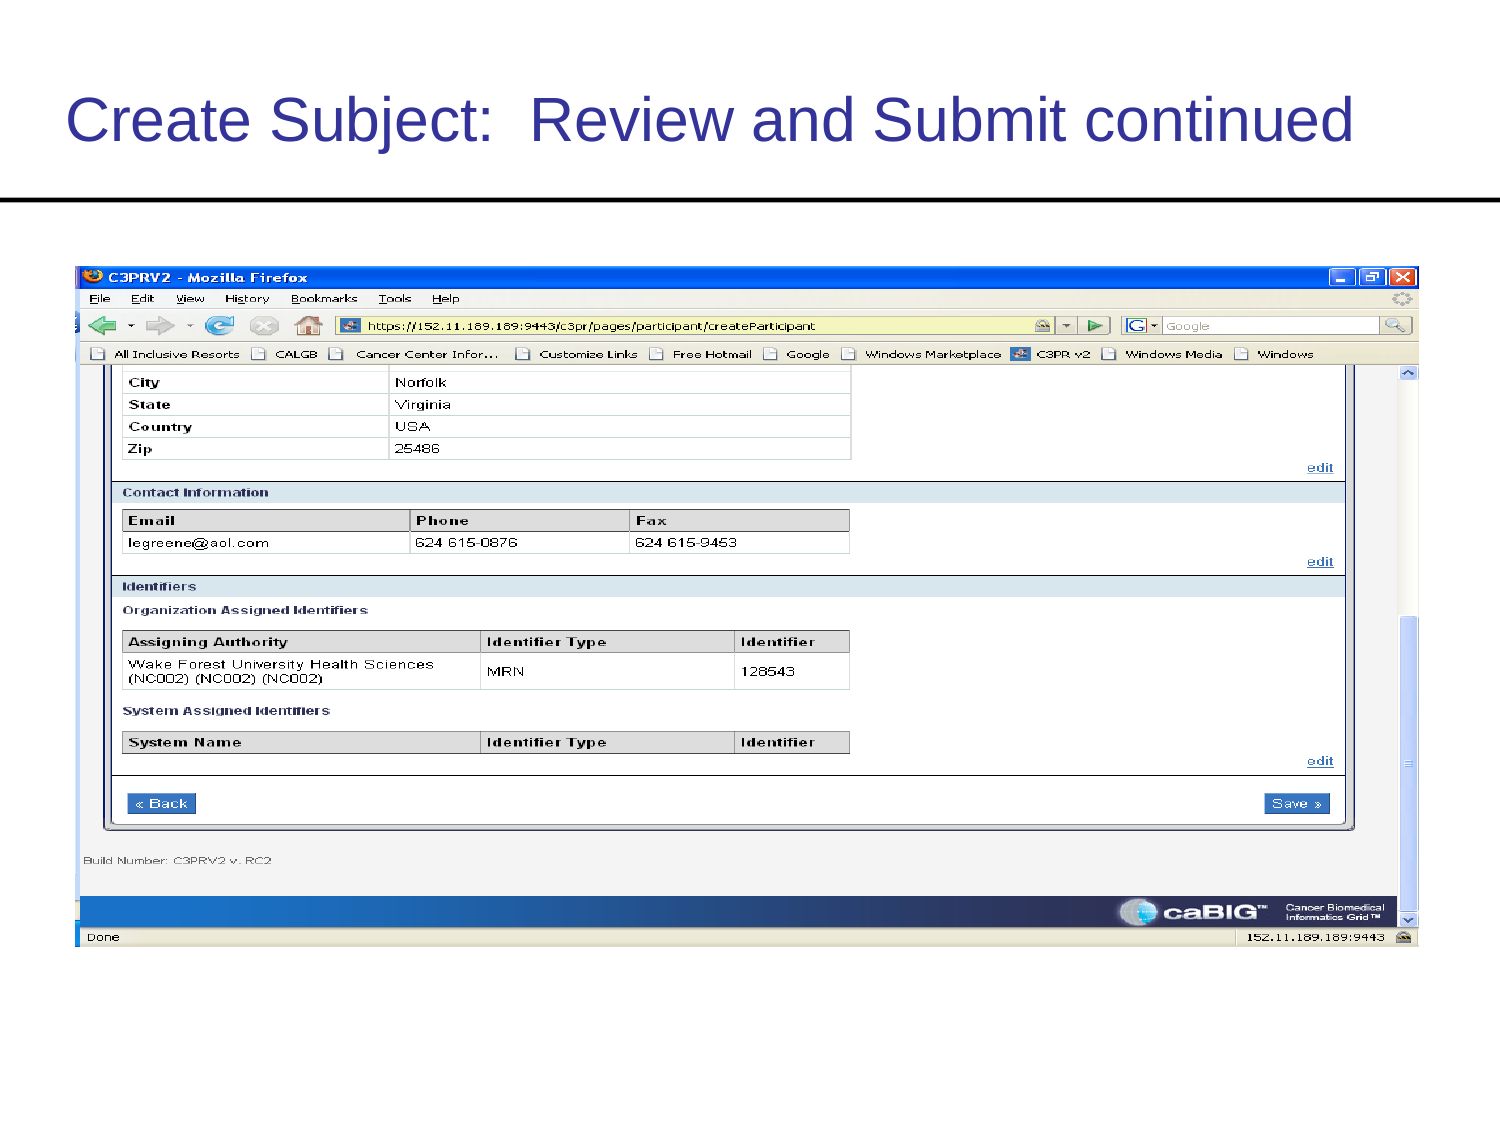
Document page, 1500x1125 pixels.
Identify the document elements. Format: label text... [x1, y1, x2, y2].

title Create Subject: Review and Submit continued [49, 62, 1401, 171]
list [74, 262, 1426, 951]
